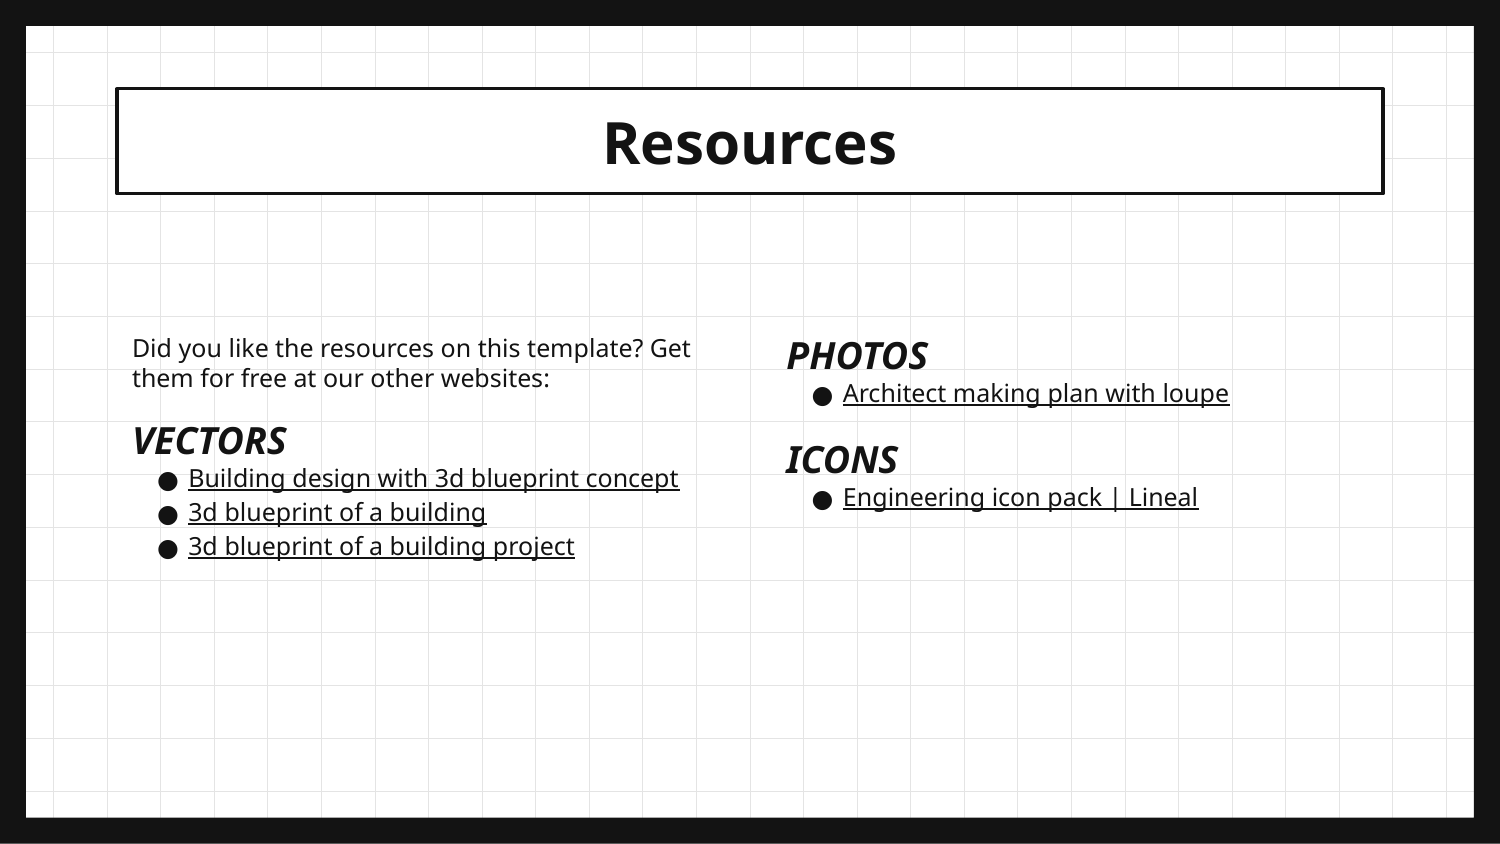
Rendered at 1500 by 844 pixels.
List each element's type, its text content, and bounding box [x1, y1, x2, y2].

list PHOTOS Architect making plan with loupe ICONS Engineering icon pack | Lineal [771, 317, 1383, 588]
list Did you like the resources on this template? Get them for free at our other websites: VECTORS Building design with 3d blueprint concept 3d blueprint of a building 3d blueprint of a building project [117, 317, 729, 588]
title Resources [115, 87, 1385, 195]
